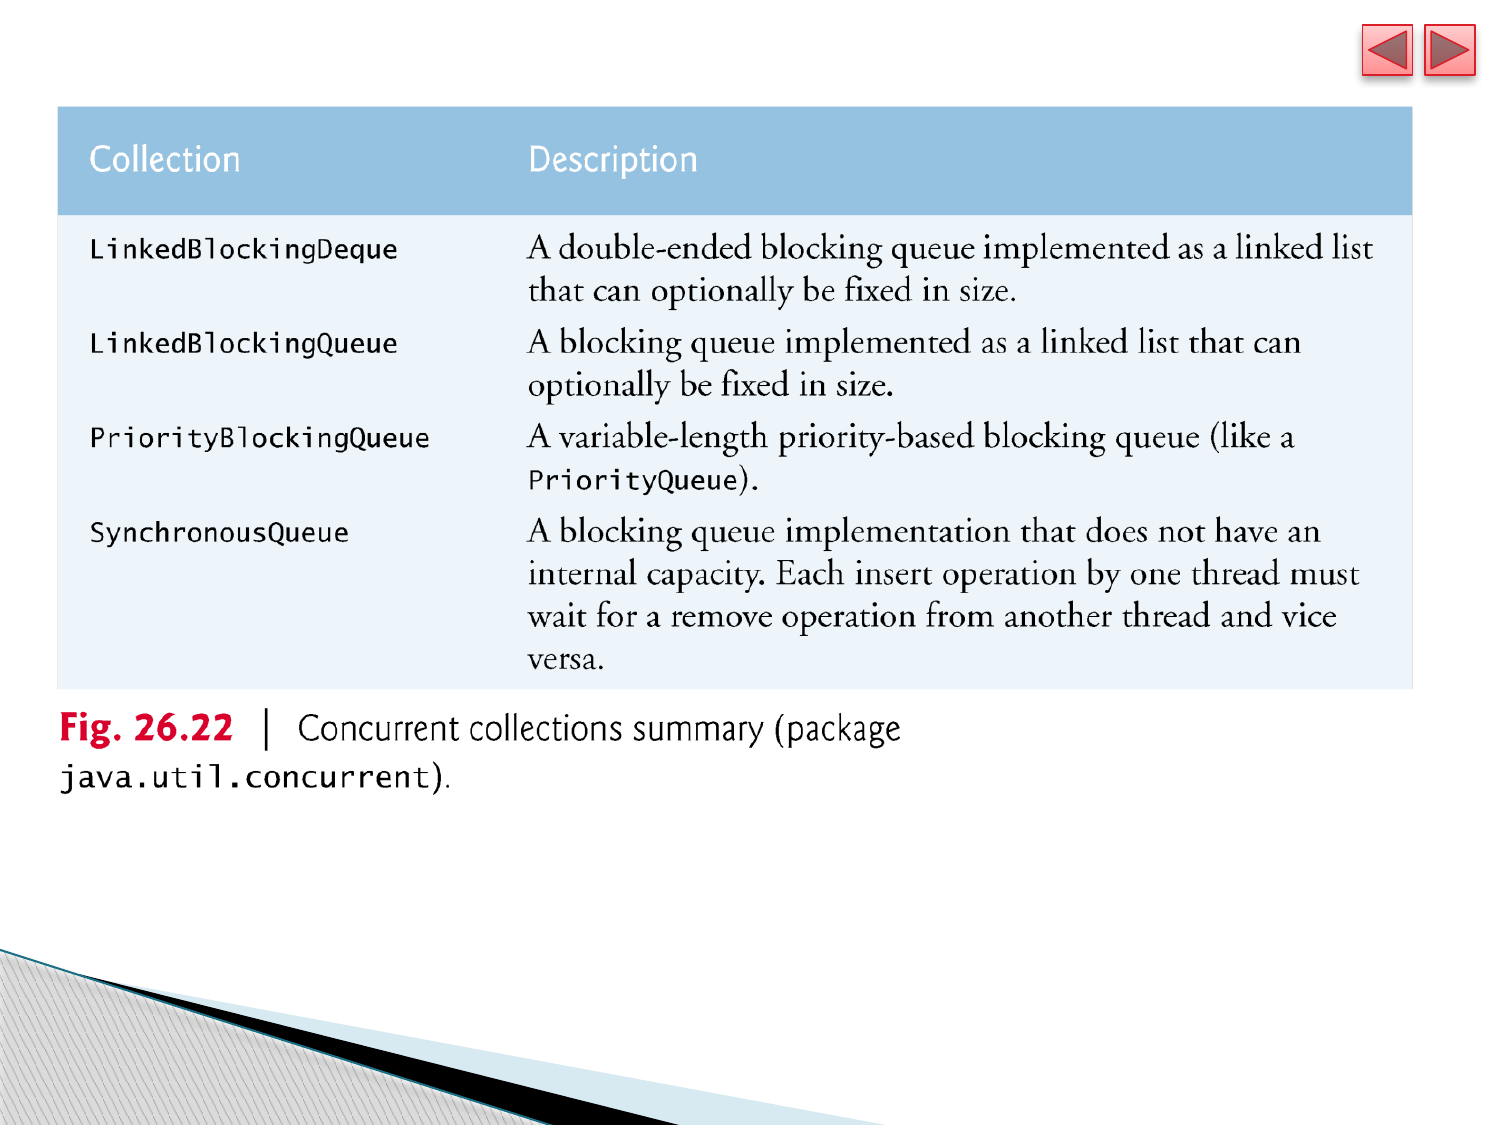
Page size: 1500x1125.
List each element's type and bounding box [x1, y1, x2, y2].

picture [0, 37, 1458, 919]
